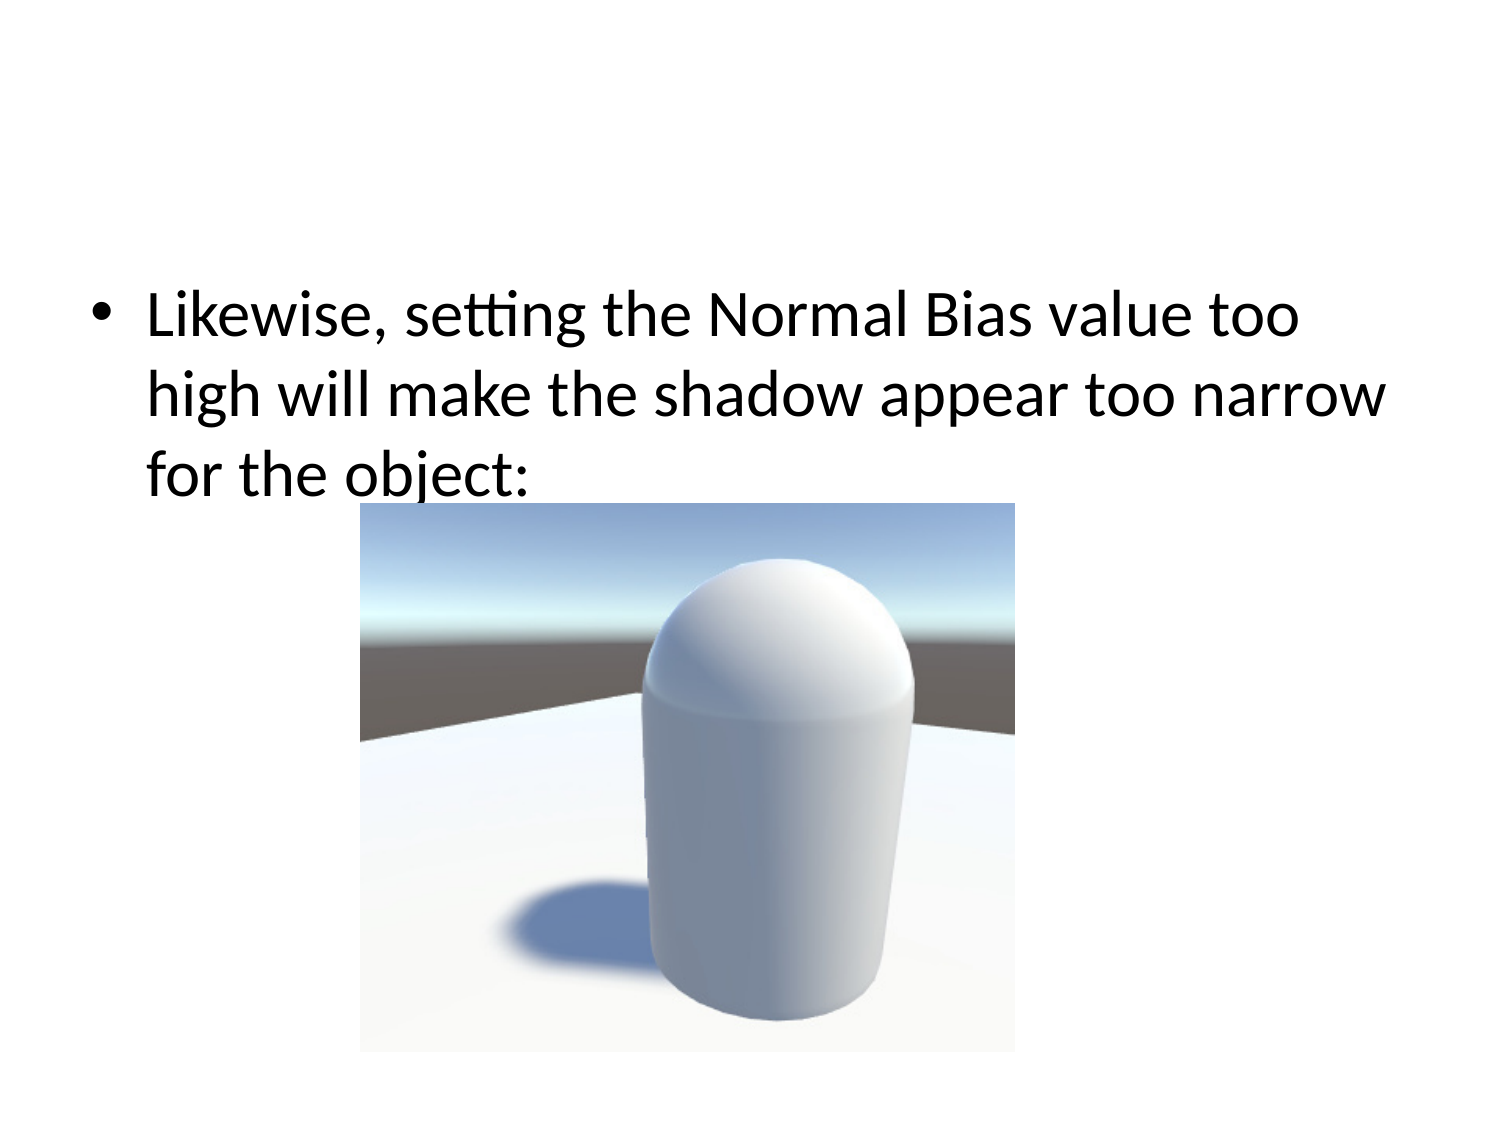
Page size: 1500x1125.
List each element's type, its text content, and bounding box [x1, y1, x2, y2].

list Likewise, setting the Normal Bias value too high will make the shadow appear too narrow for the object: [75, 262, 1425, 1005]
picture [359, 503, 1016, 1053]
